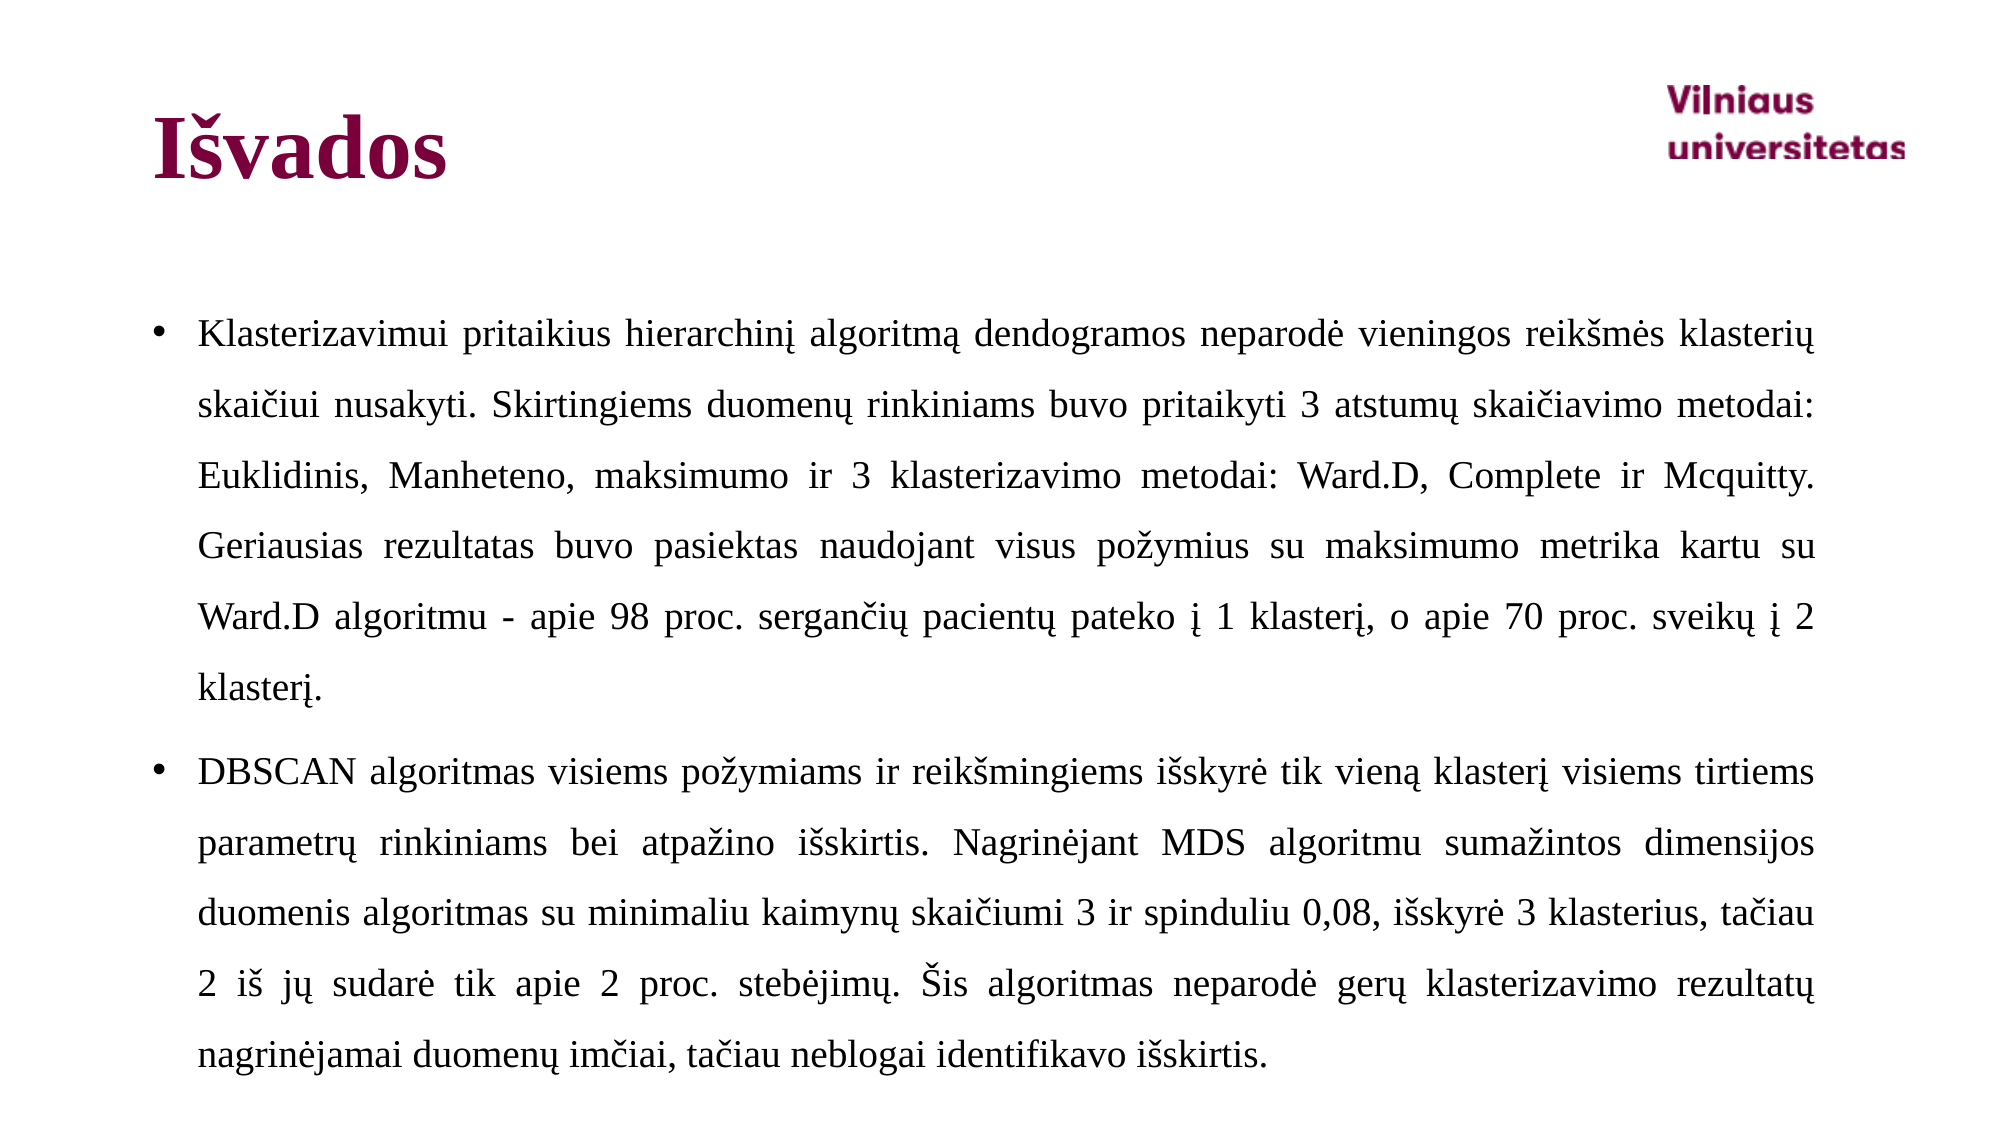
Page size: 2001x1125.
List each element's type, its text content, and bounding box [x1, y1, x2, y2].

title Išvados [137, 91, 1623, 276]
list Klasterizavimui pritaikius hierarchinį algoritmą dendogramos neparodė vieningos reikšmės klasterių skaičiui nusakyti. Skirtingiems duomenų rinkiniams buvo pritaikyti 3 atstumų skaičiavimo metodai: Euklidinis, Manheteno, maksimumo ir 3 klasterizavimo metodai: Ward.D, Complete ir Mcquitty. Geriausias rezultatas buvo pasiektas naudojant visus požymius su maksimumo metrika kartu su Ward.D algoritmu - apie 98 proc. sergančių pacientų pateko į 1 klasterį, o apie 70 proc. sveikų į 2 klasterį. DBSCAN algoritmas visiems požymiams ir reikšmingiems išskyrė tik vieną klasterį visiems tirtiems parametrų rinkiniams bei atpažino išskirtis. Nagrinėjant MDS algoritmu sumažintos dimensijos duomenis algoritmas su minimaliu kaimynų skaičiumi 3 ir spinduliu 0,08, išskyrė 3 klasterius, tačiau 2 iš jų sudarė tik apie 2 proc. stebėjimų. Šis algoritmas neparodė gerų klasterizavimo rezultatų nagrinėjamai duomenų imčiai, tačiau neblogai identifikavo išskirtis. [137, 276, 1836, 1099]
